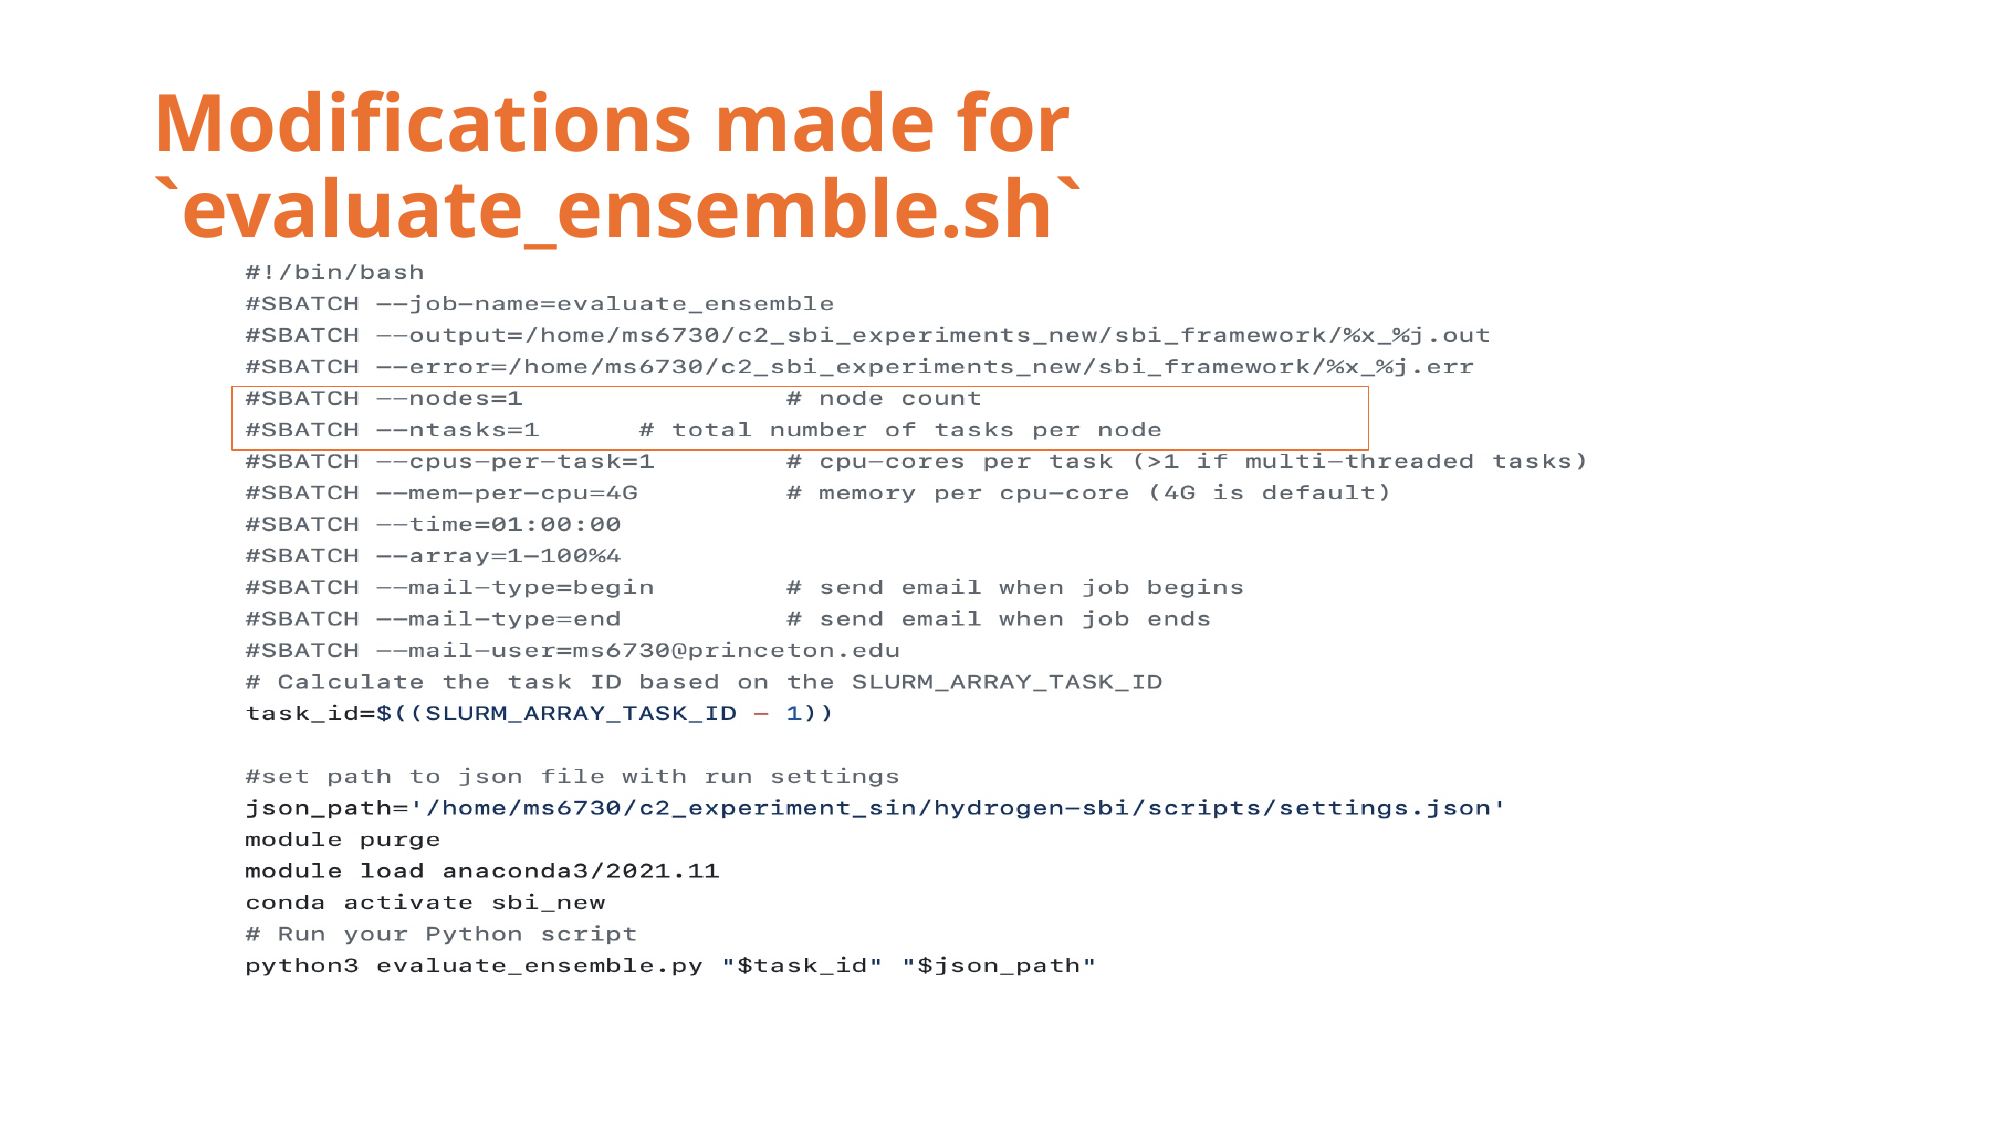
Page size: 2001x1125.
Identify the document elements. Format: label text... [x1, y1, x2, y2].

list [211, 249, 1834, 989]
title Modifications made for `evaluate_ensemble.sh` [137, 59, 1863, 278]
